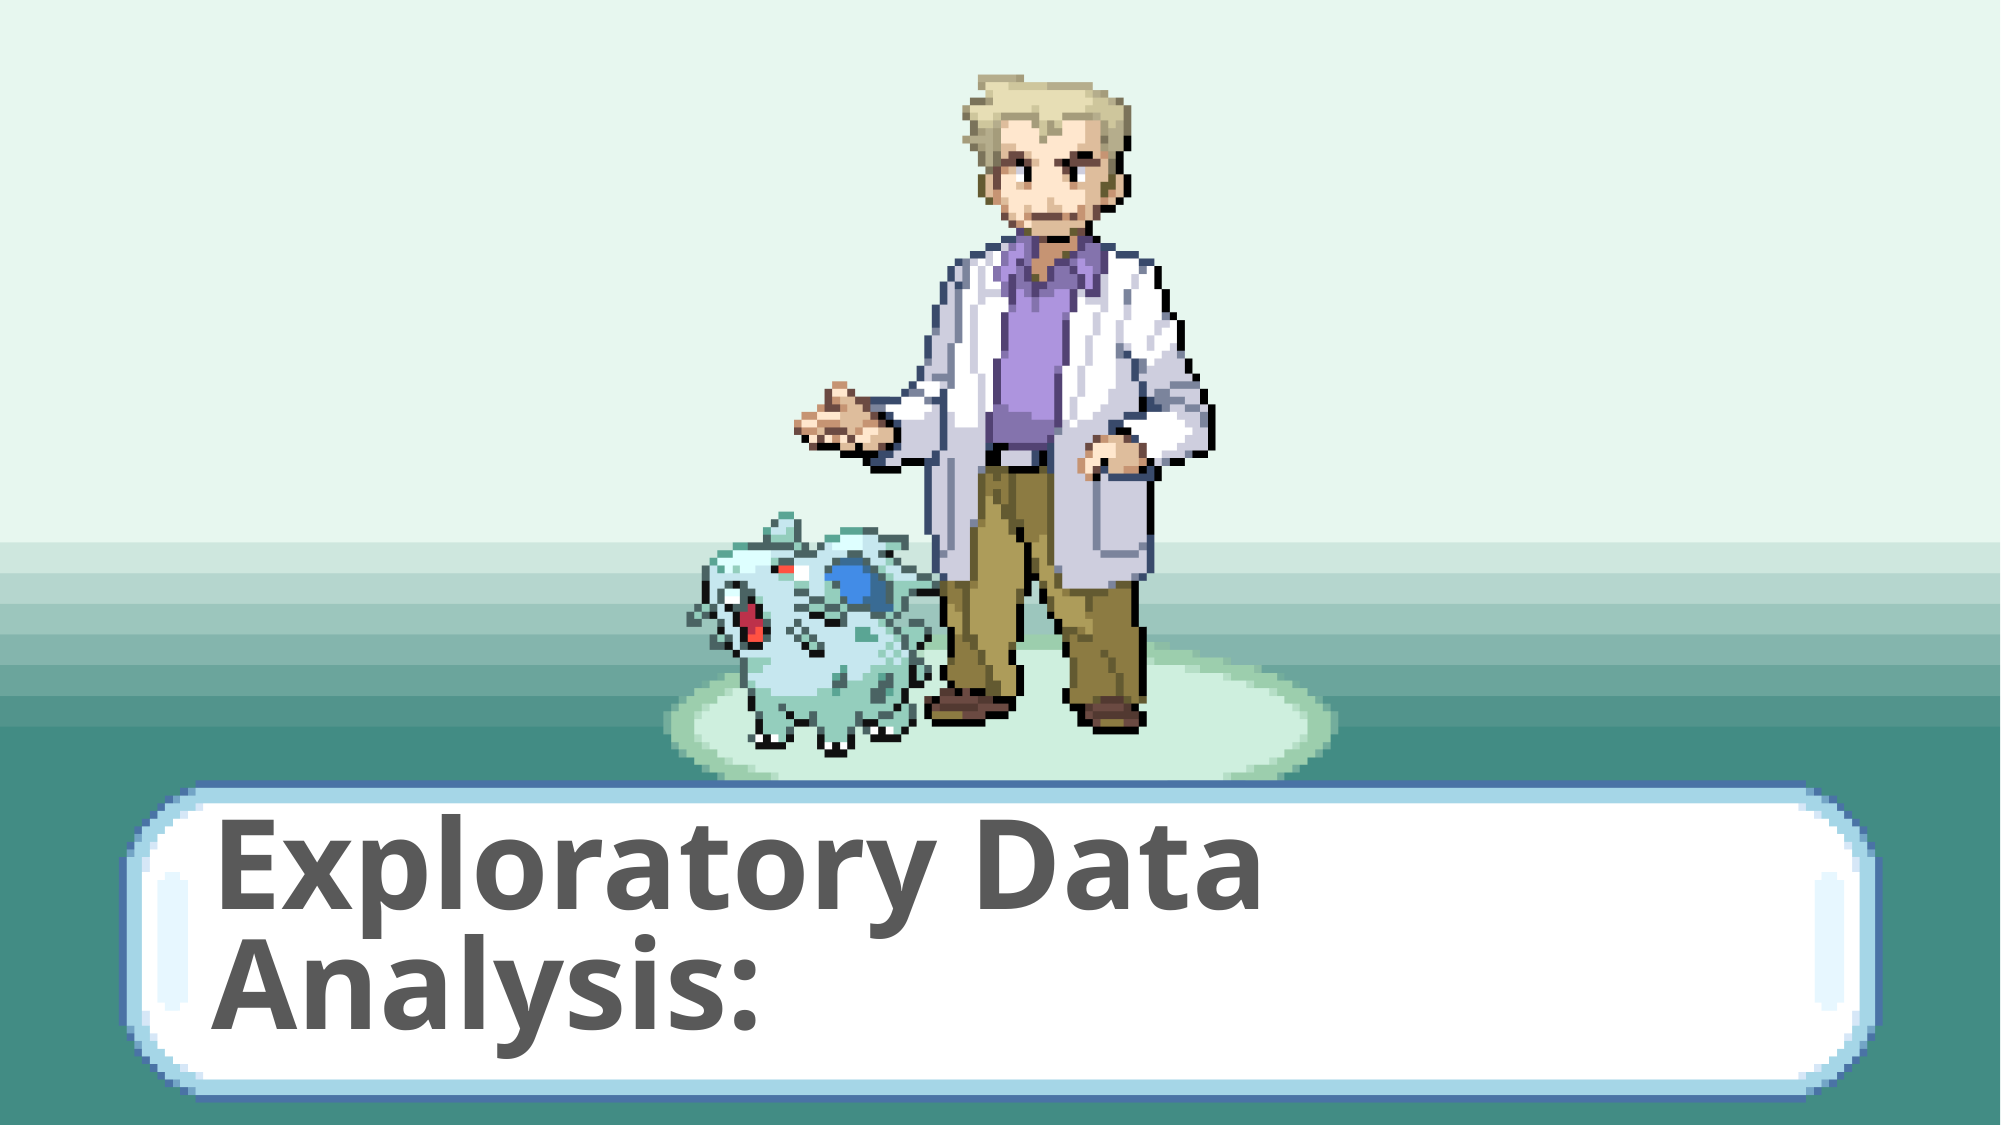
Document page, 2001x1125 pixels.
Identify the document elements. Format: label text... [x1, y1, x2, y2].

list Exploratory Data Analysis: [196, 806, 1808, 1059]
picture [0, 0, 2001, 1125]
